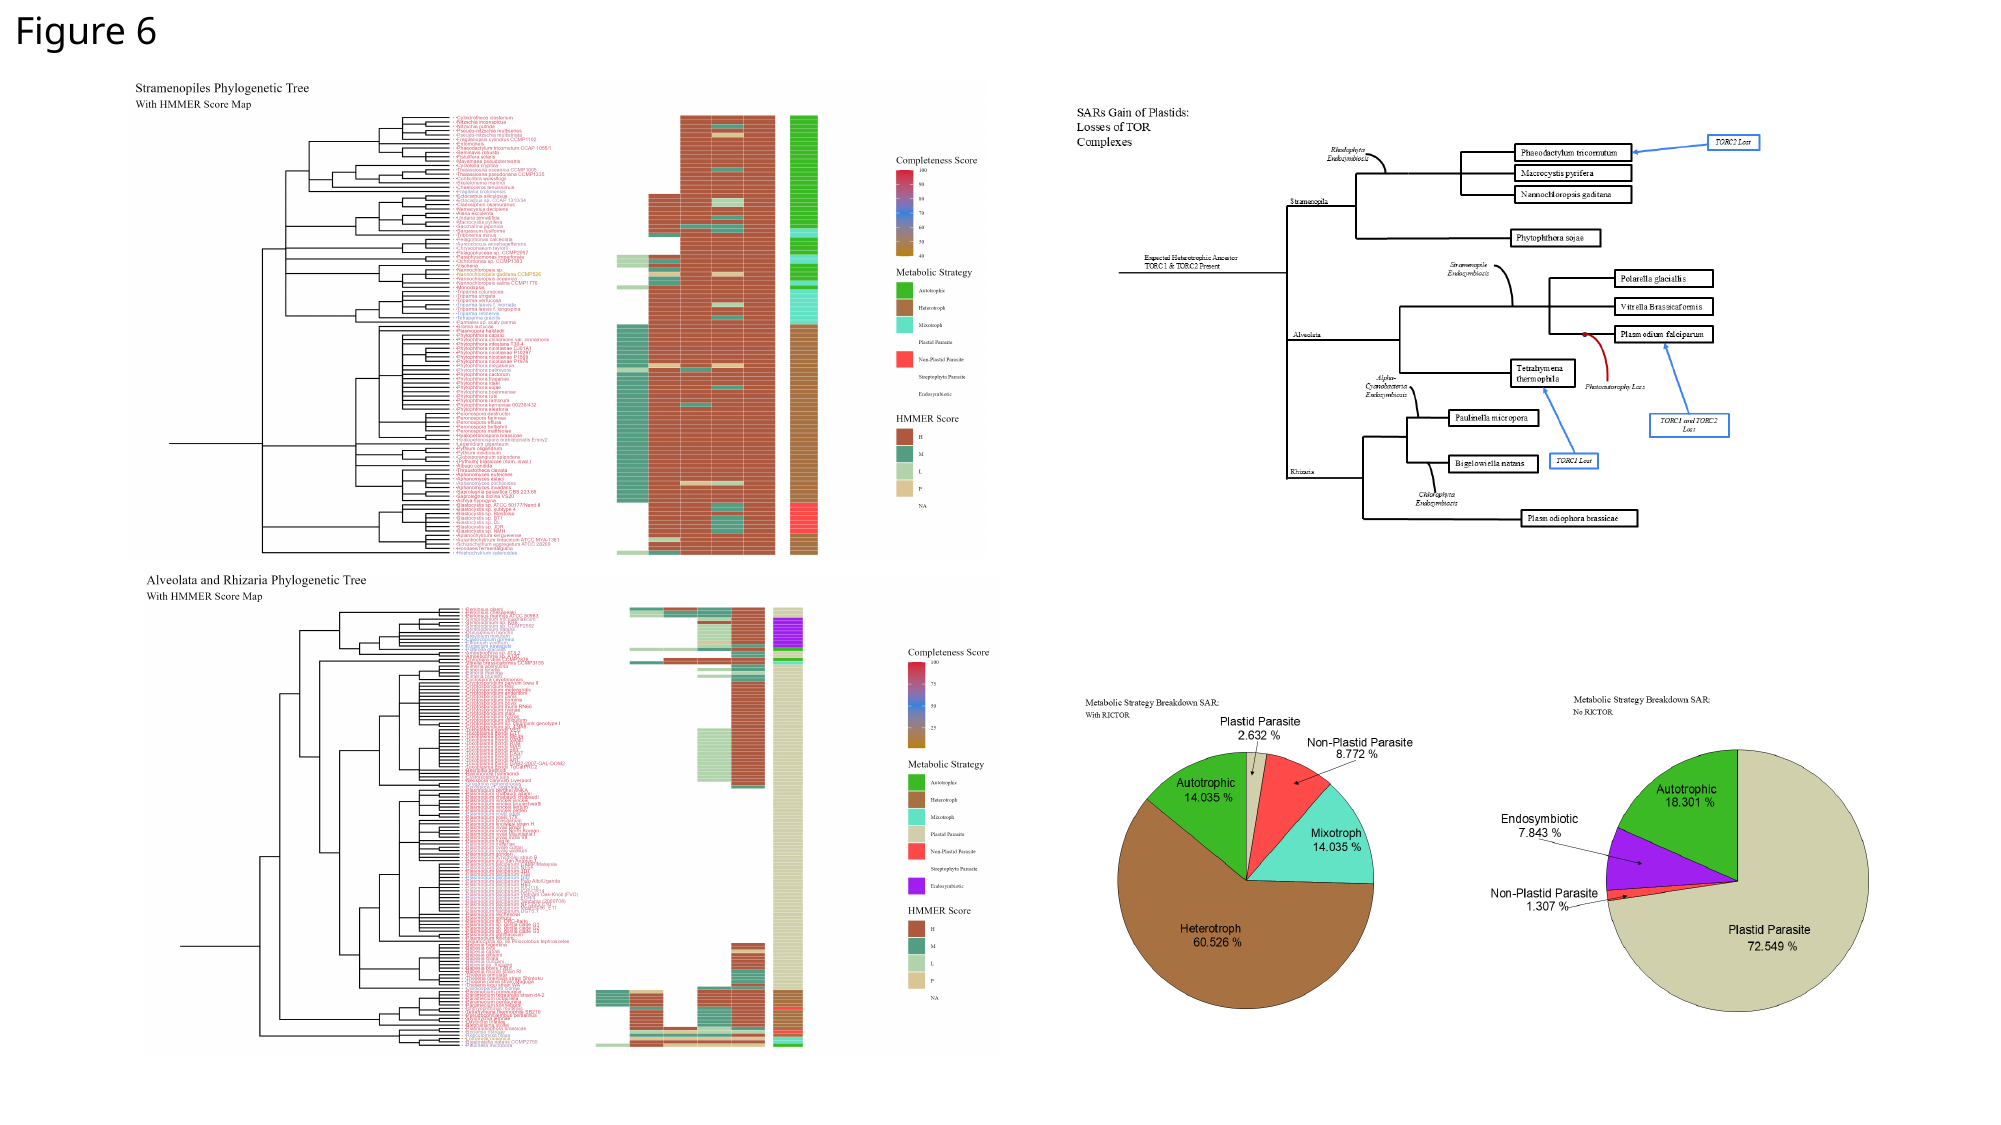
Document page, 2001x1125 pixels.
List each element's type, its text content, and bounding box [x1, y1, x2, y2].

picture [126, 78, 989, 563]
text_box Figure 6 [0, 0, 648, 60]
picture [138, 569, 1987, 1056]
picture [1070, 101, 1904, 571]
